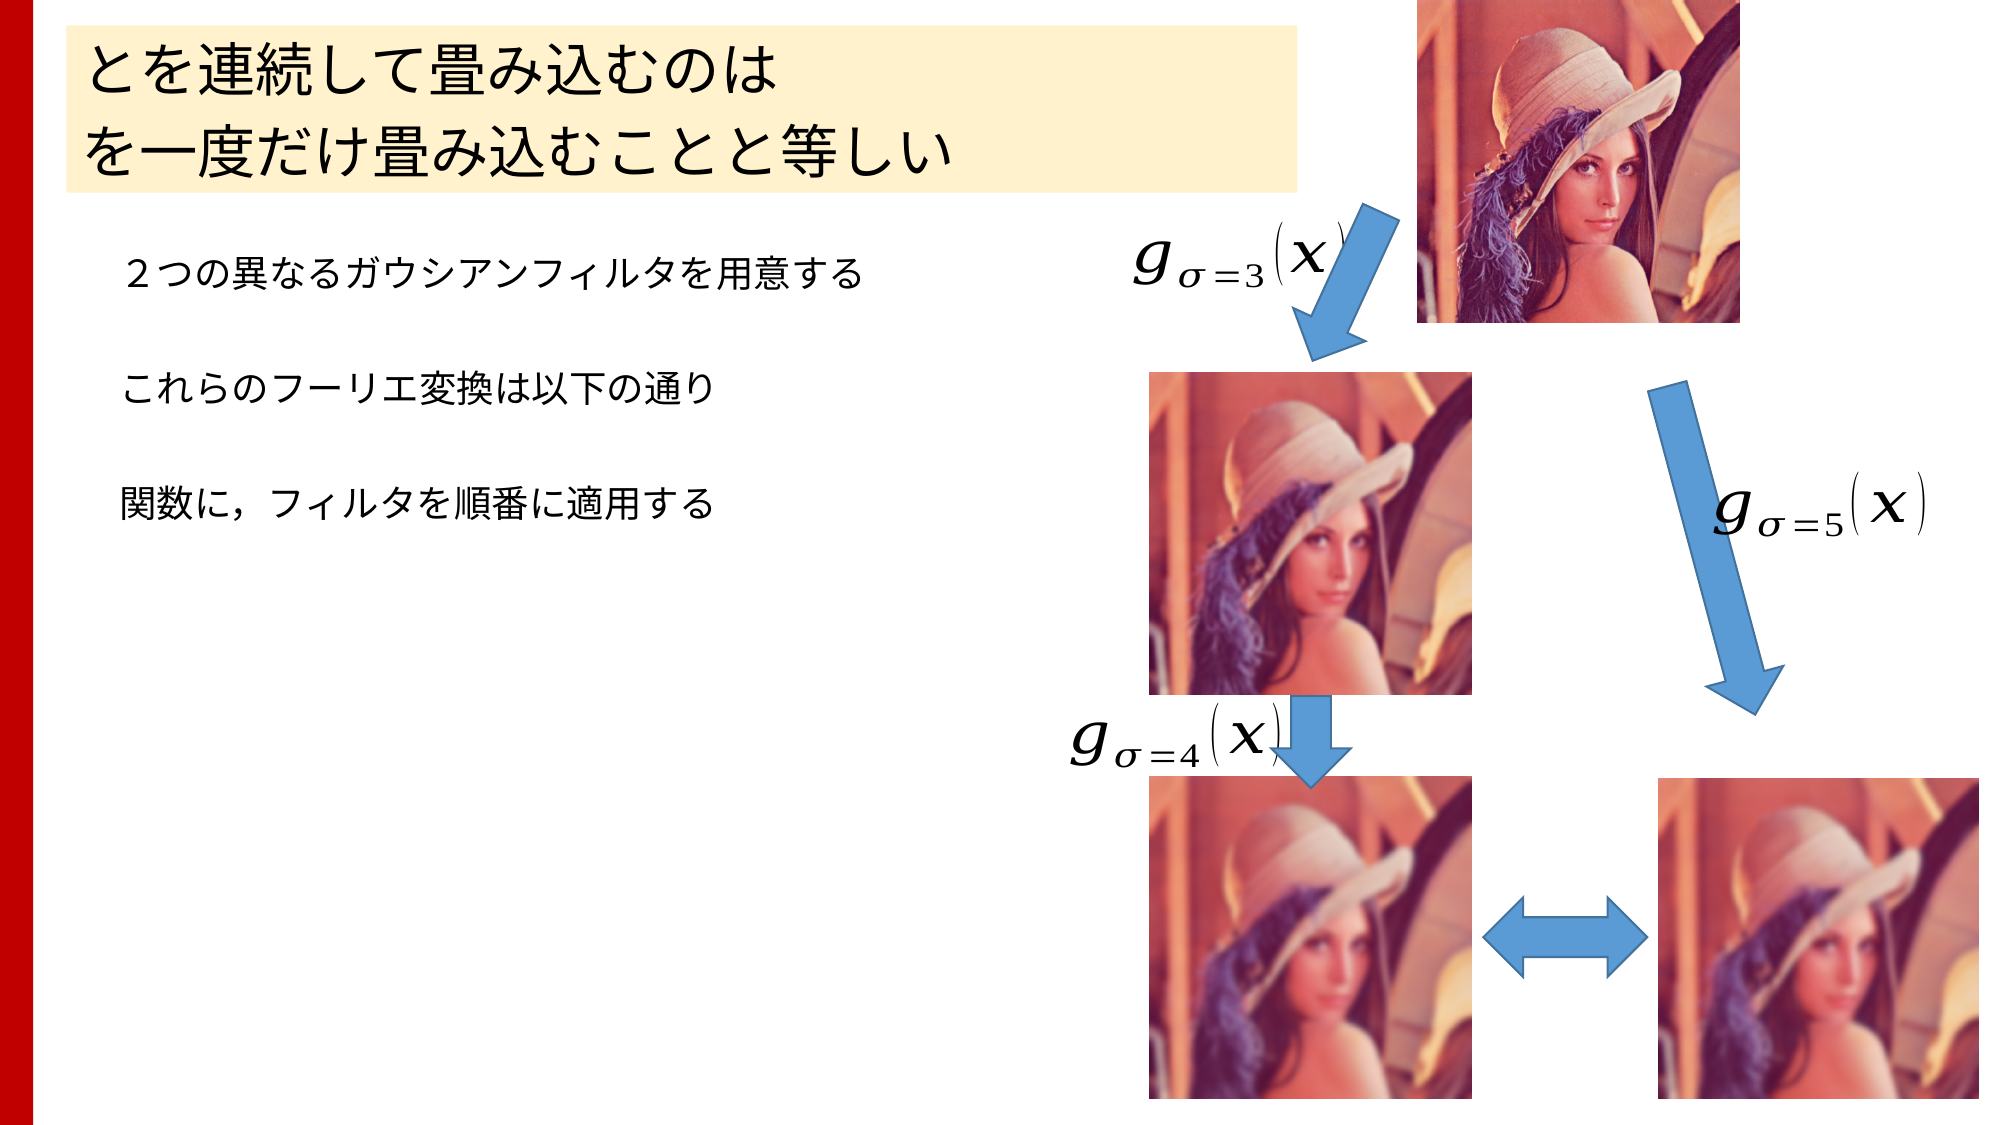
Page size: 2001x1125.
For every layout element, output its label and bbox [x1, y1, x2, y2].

text_box [1481, 894, 1649, 980]
text_box [1268, 695, 1354, 776]
picture [1149, 372, 1472, 695]
text_box [1291, 202, 1401, 363]
text_box [1646, 379, 1786, 717]
picture [1658, 778, 1979, 1099]
picture [1416, 0, 1740, 323]
picture [1149, 776, 1472, 1099]
